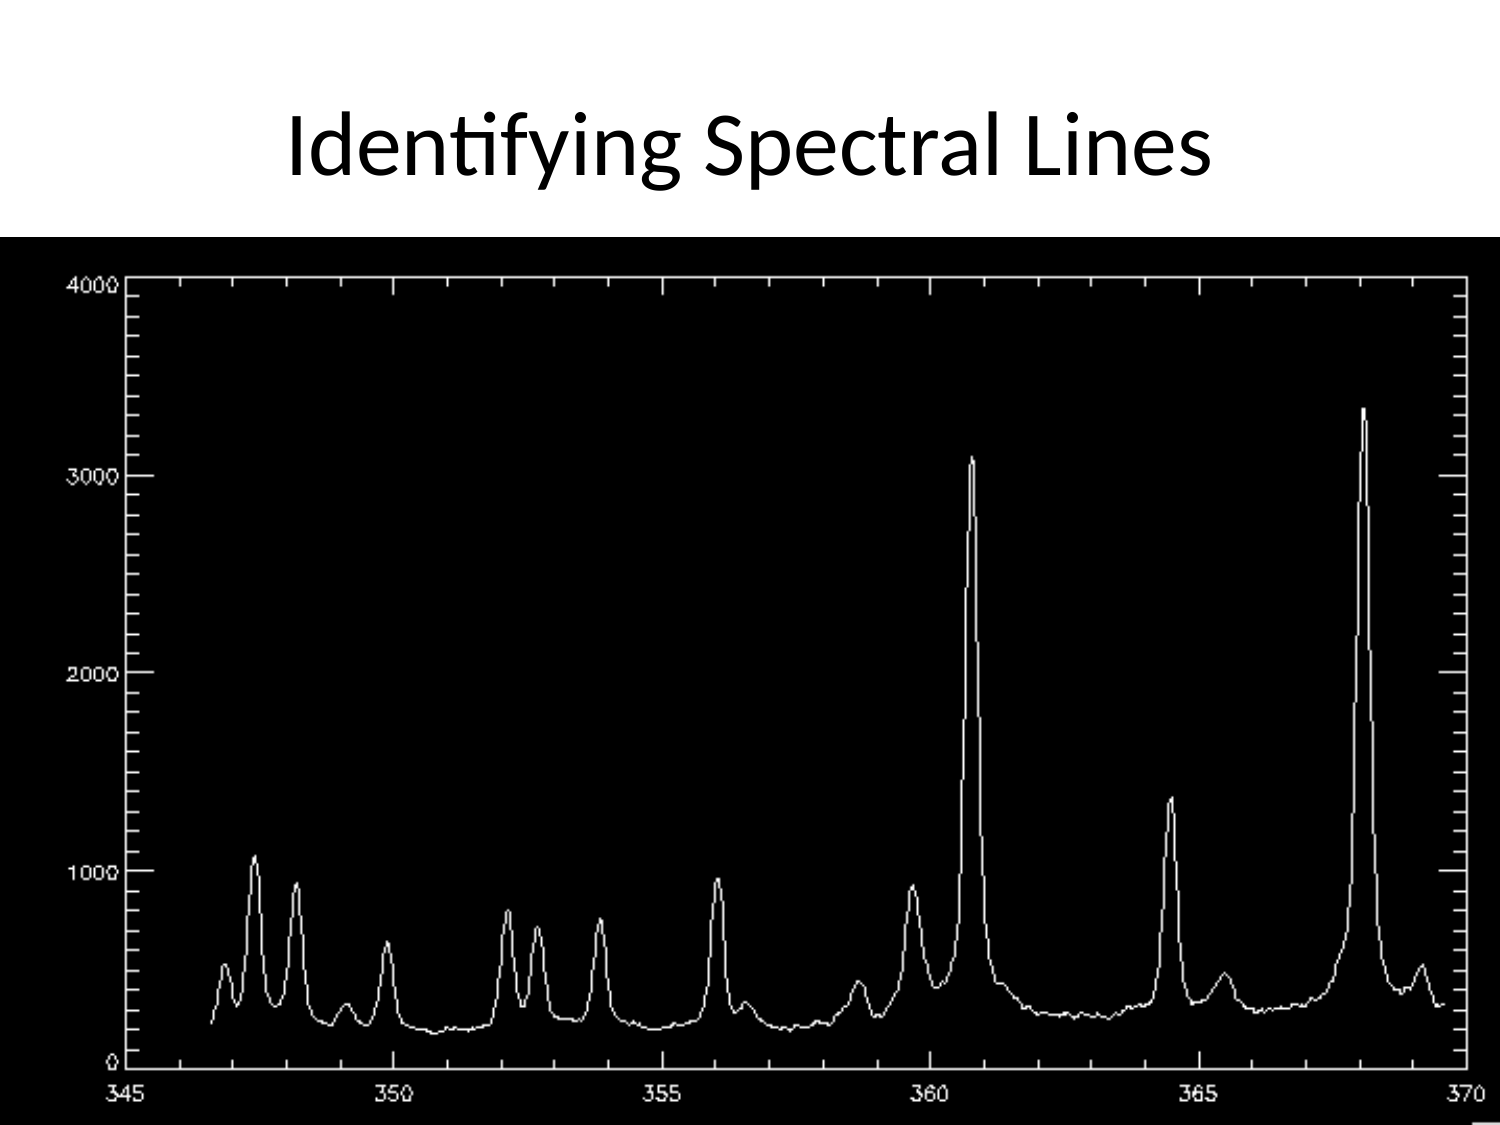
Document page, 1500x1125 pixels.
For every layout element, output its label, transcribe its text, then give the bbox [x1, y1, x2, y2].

title Identifying Spectral Lines [75, 45, 1425, 233]
picture [0, 237, 1500, 1125]
